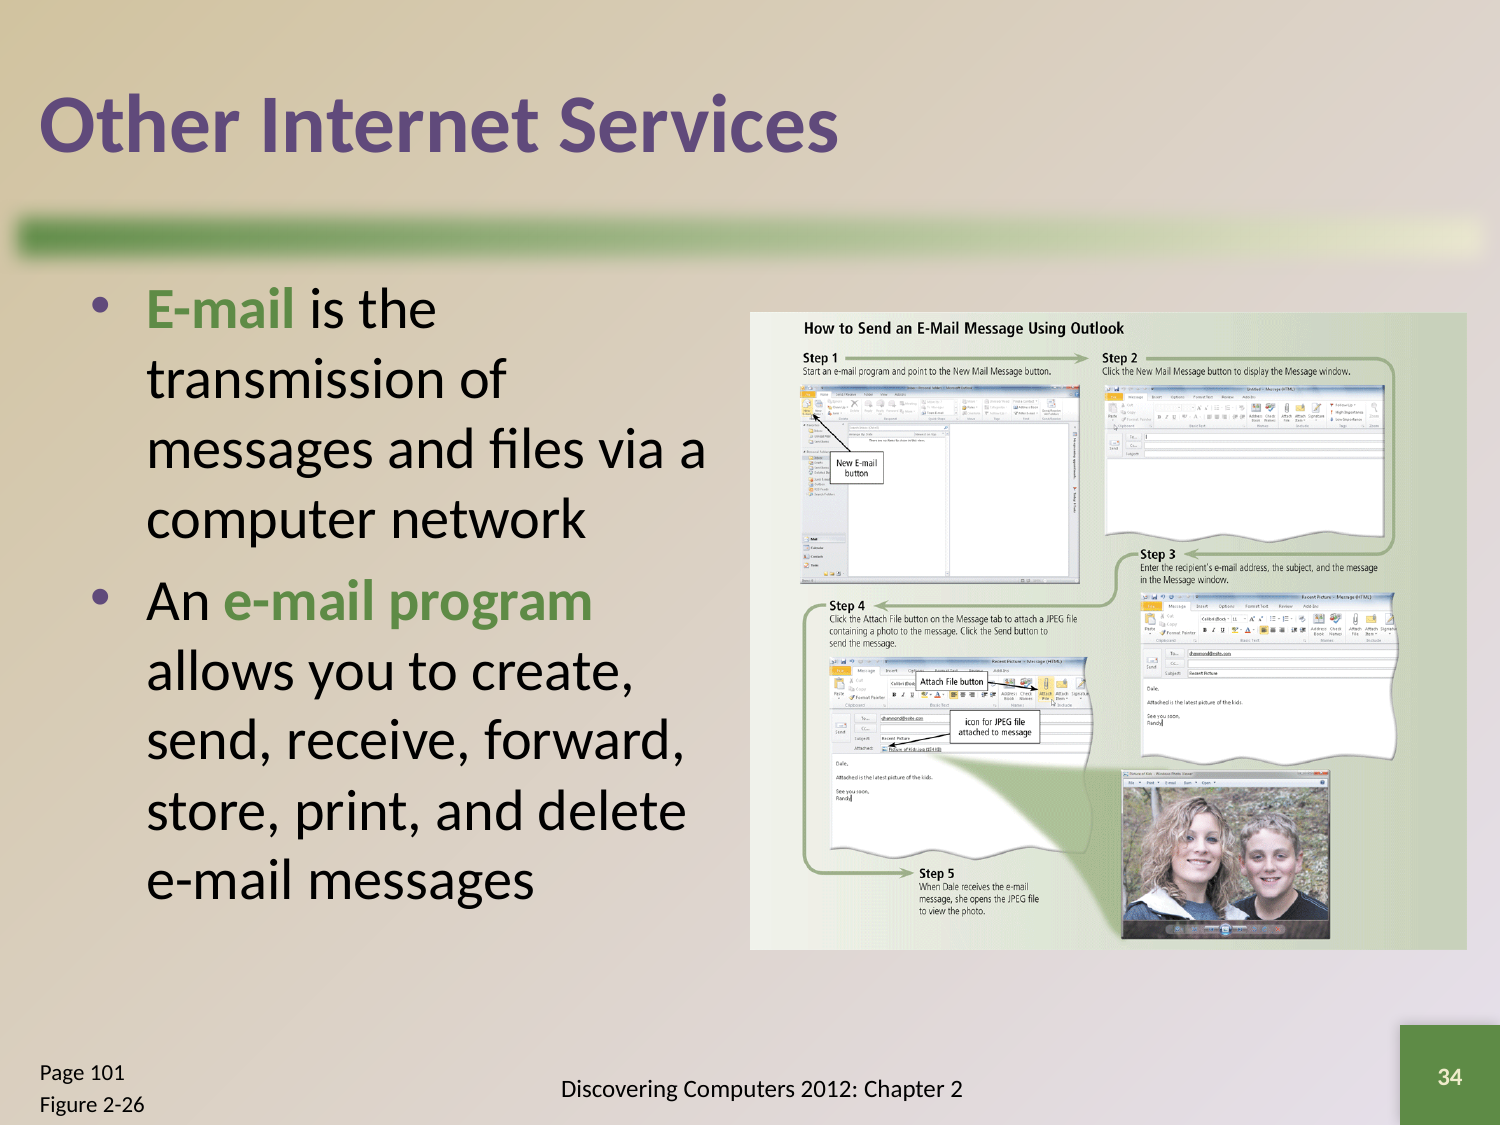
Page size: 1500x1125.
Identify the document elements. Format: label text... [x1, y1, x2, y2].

list E-mail is the transmission of messages and files via a computer network An e-mail program allows you to create, send, receive, forward, store, print, and delete e-mail messages [75, 262, 738, 1005]
list Page 101 Figure 2-26 [24, 1050, 300, 1125]
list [749, 312, 1467, 951]
slide_number 34 [1400, 1025, 1500, 1125]
footer Discovering Computers 2012: Chapter 2 [450, 1050, 1075, 1125]
title Other Internet Services [24, 24, 1475, 213]
